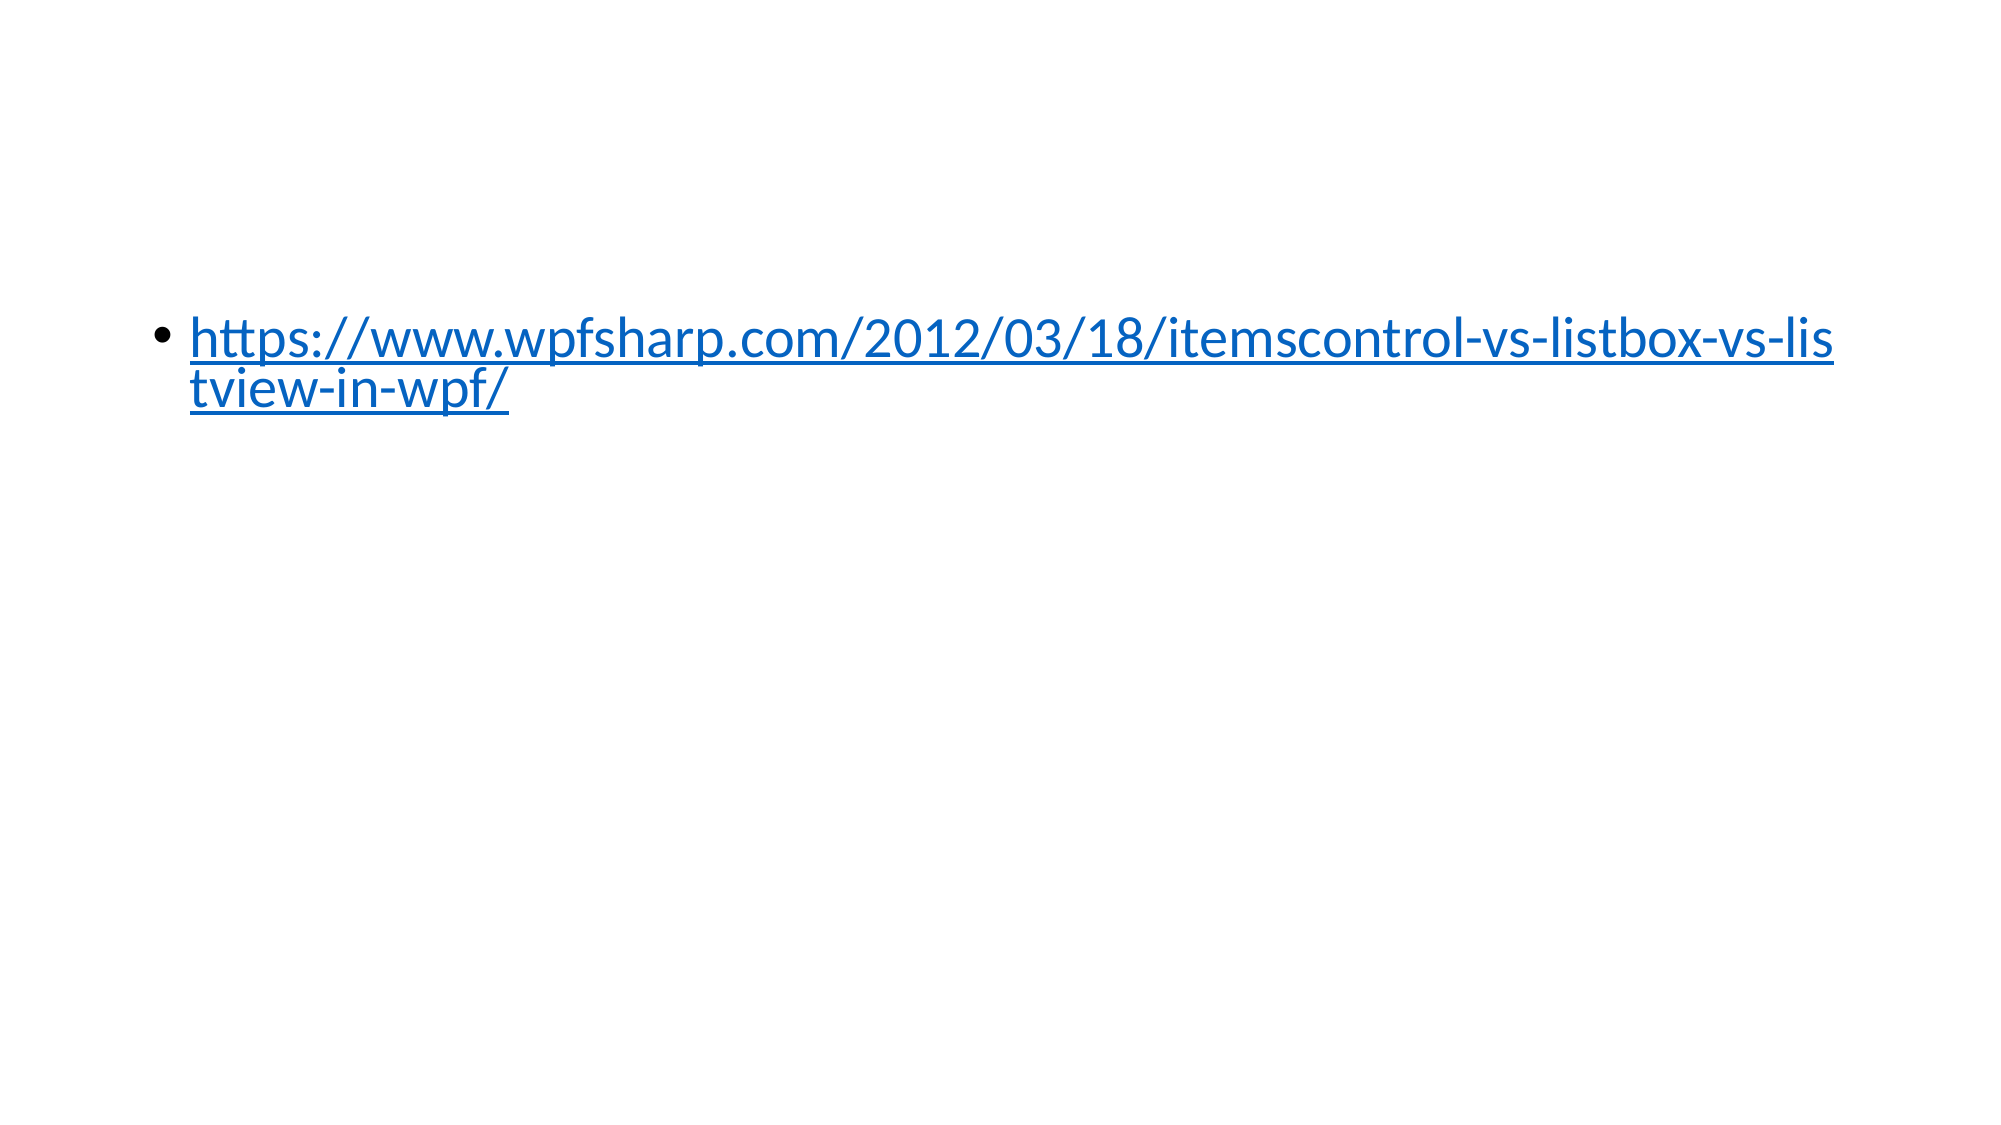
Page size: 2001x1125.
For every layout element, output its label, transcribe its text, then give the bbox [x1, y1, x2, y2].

list https://www.wpfsharp.com/2012/03/18/itemscontrol-vs-listbox-vs-listview-in-wpf/ [137, 299, 1863, 1014]
